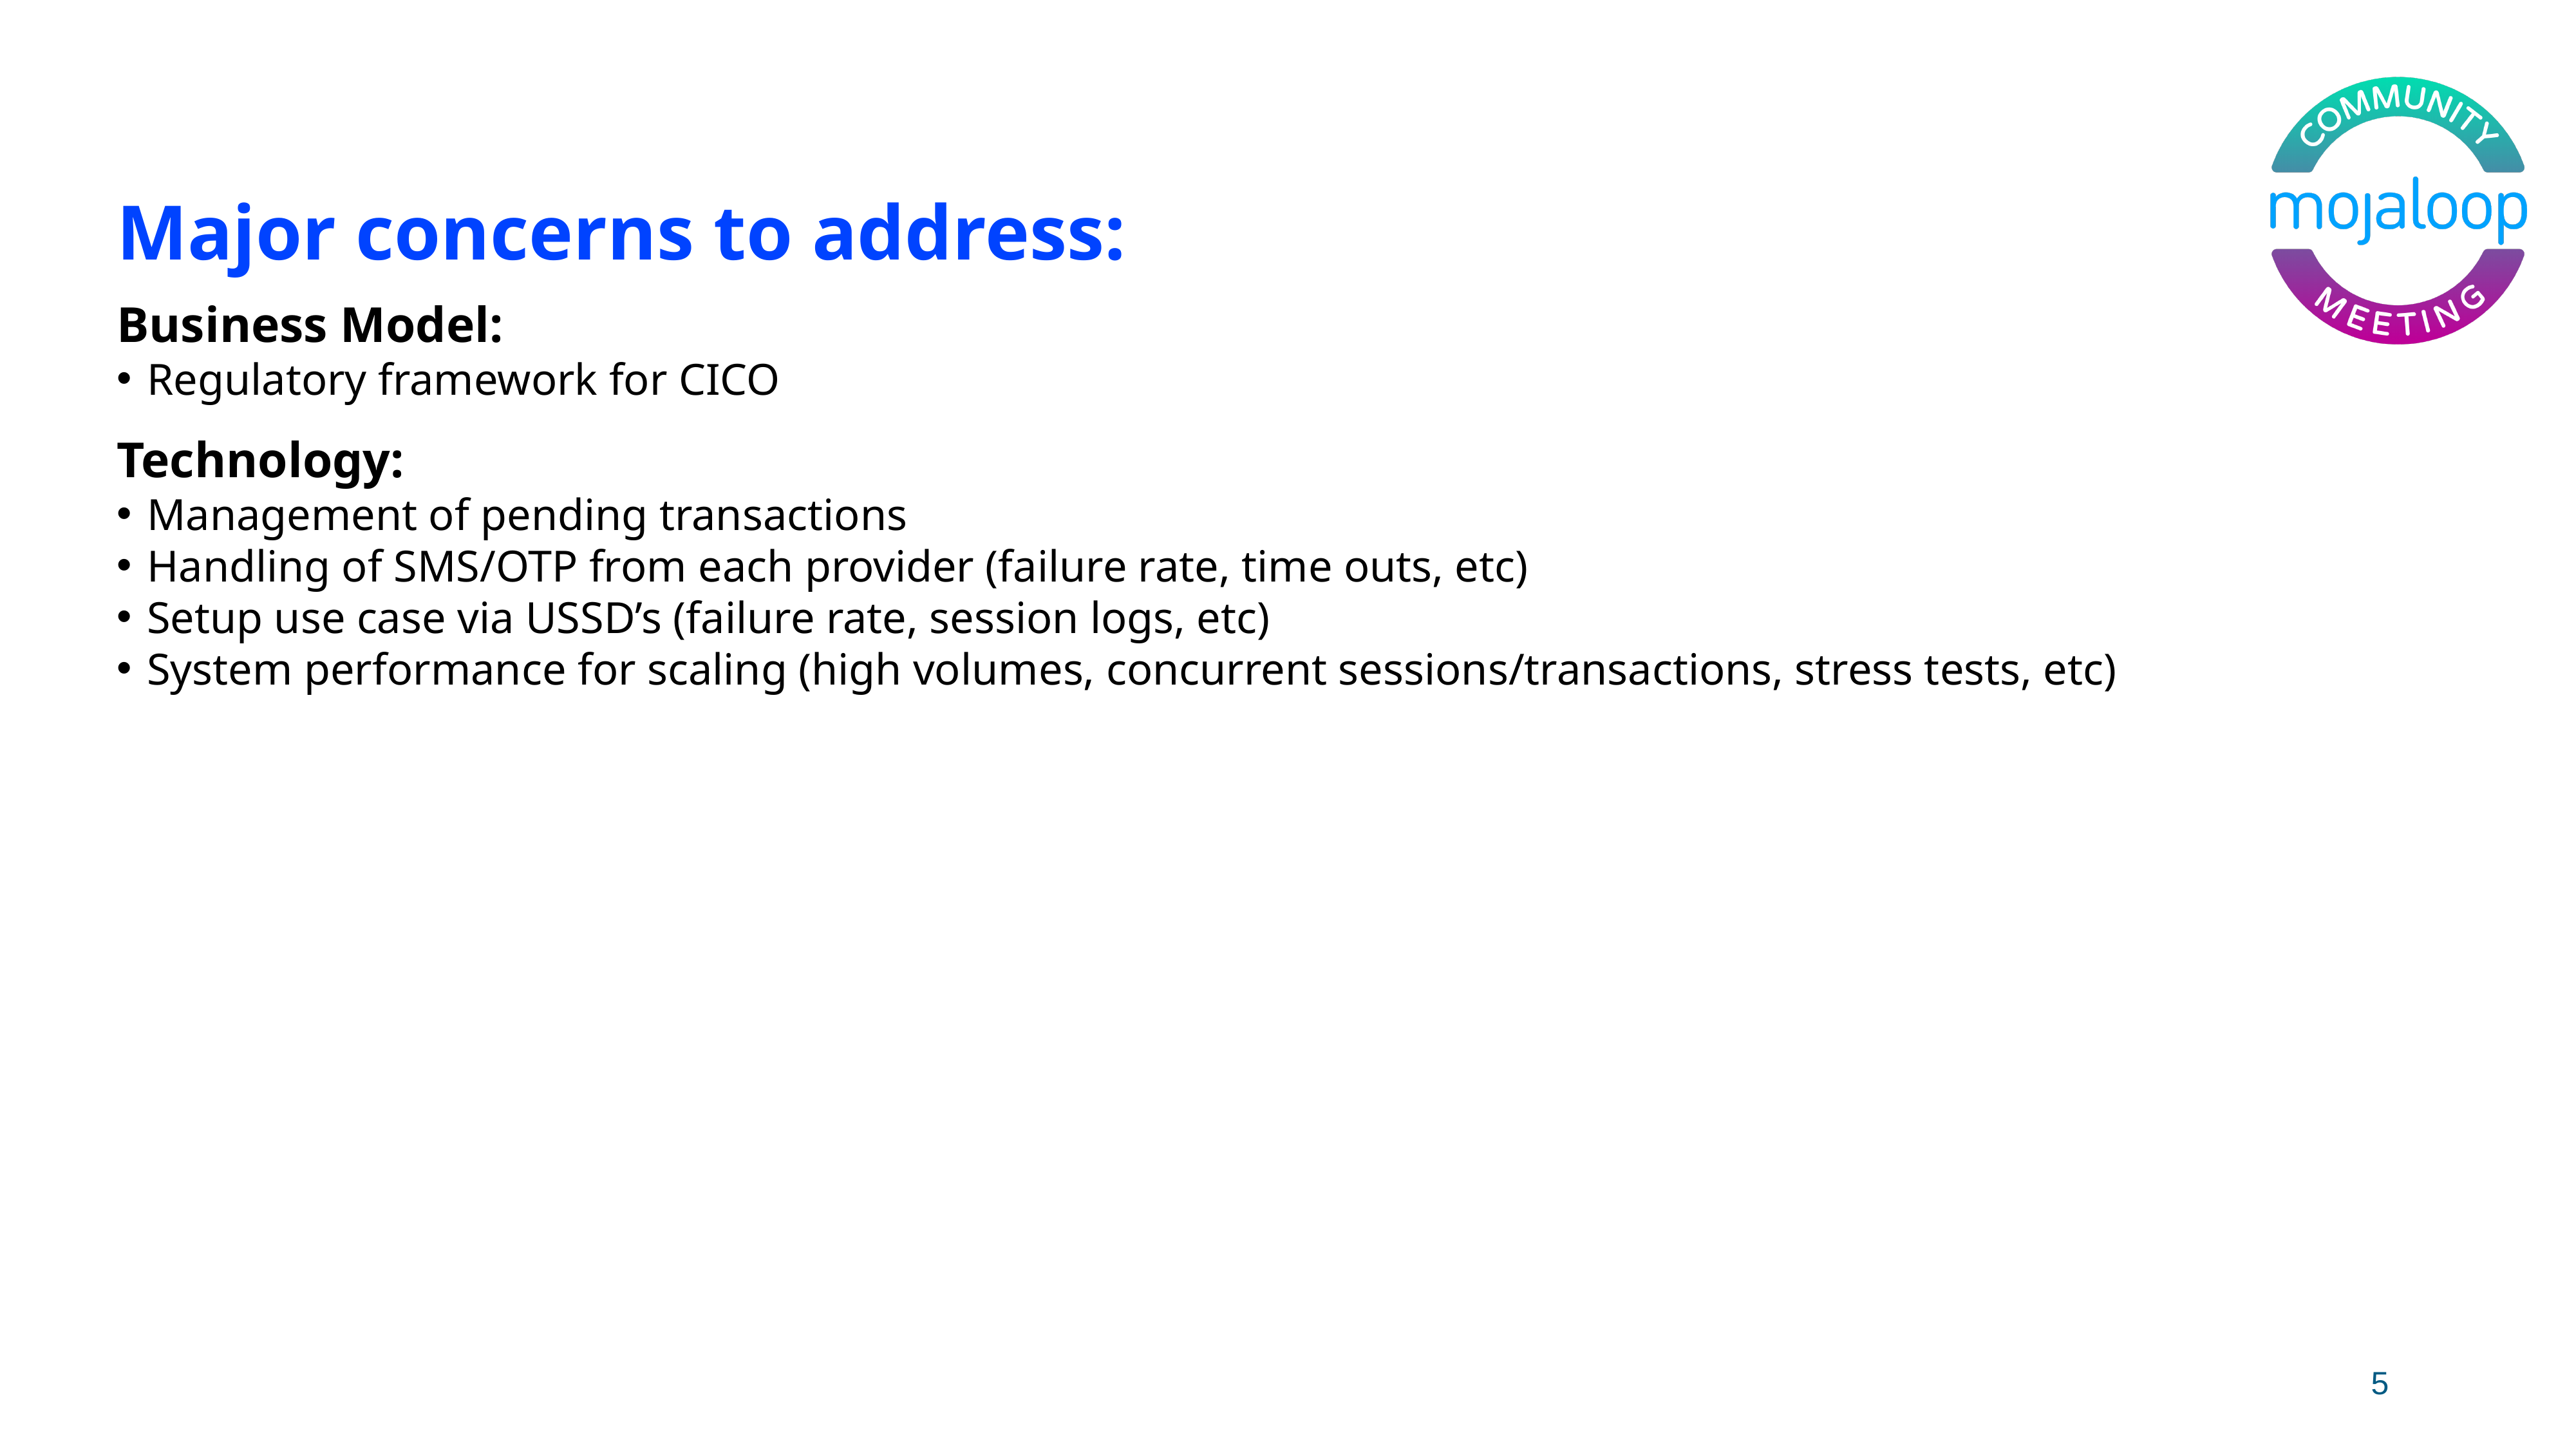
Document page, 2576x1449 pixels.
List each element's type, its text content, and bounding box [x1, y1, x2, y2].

slide_number 5 [1819, 1343, 2399, 1421]
picture [2270, 77, 2528, 345]
text_box Major concerns to address: Business Model: Regulatory framework for CICO Technology: Management of pending transactions Handling of SMS/OTP from each provider (failure rate, time outs, etc) Setup use case via USSD’s (failure rate, session logs, etc) System performance for scaling (high volumes, concurrent sessions/transactions, stress tests, etc) [107, 162, 2225, 698]
